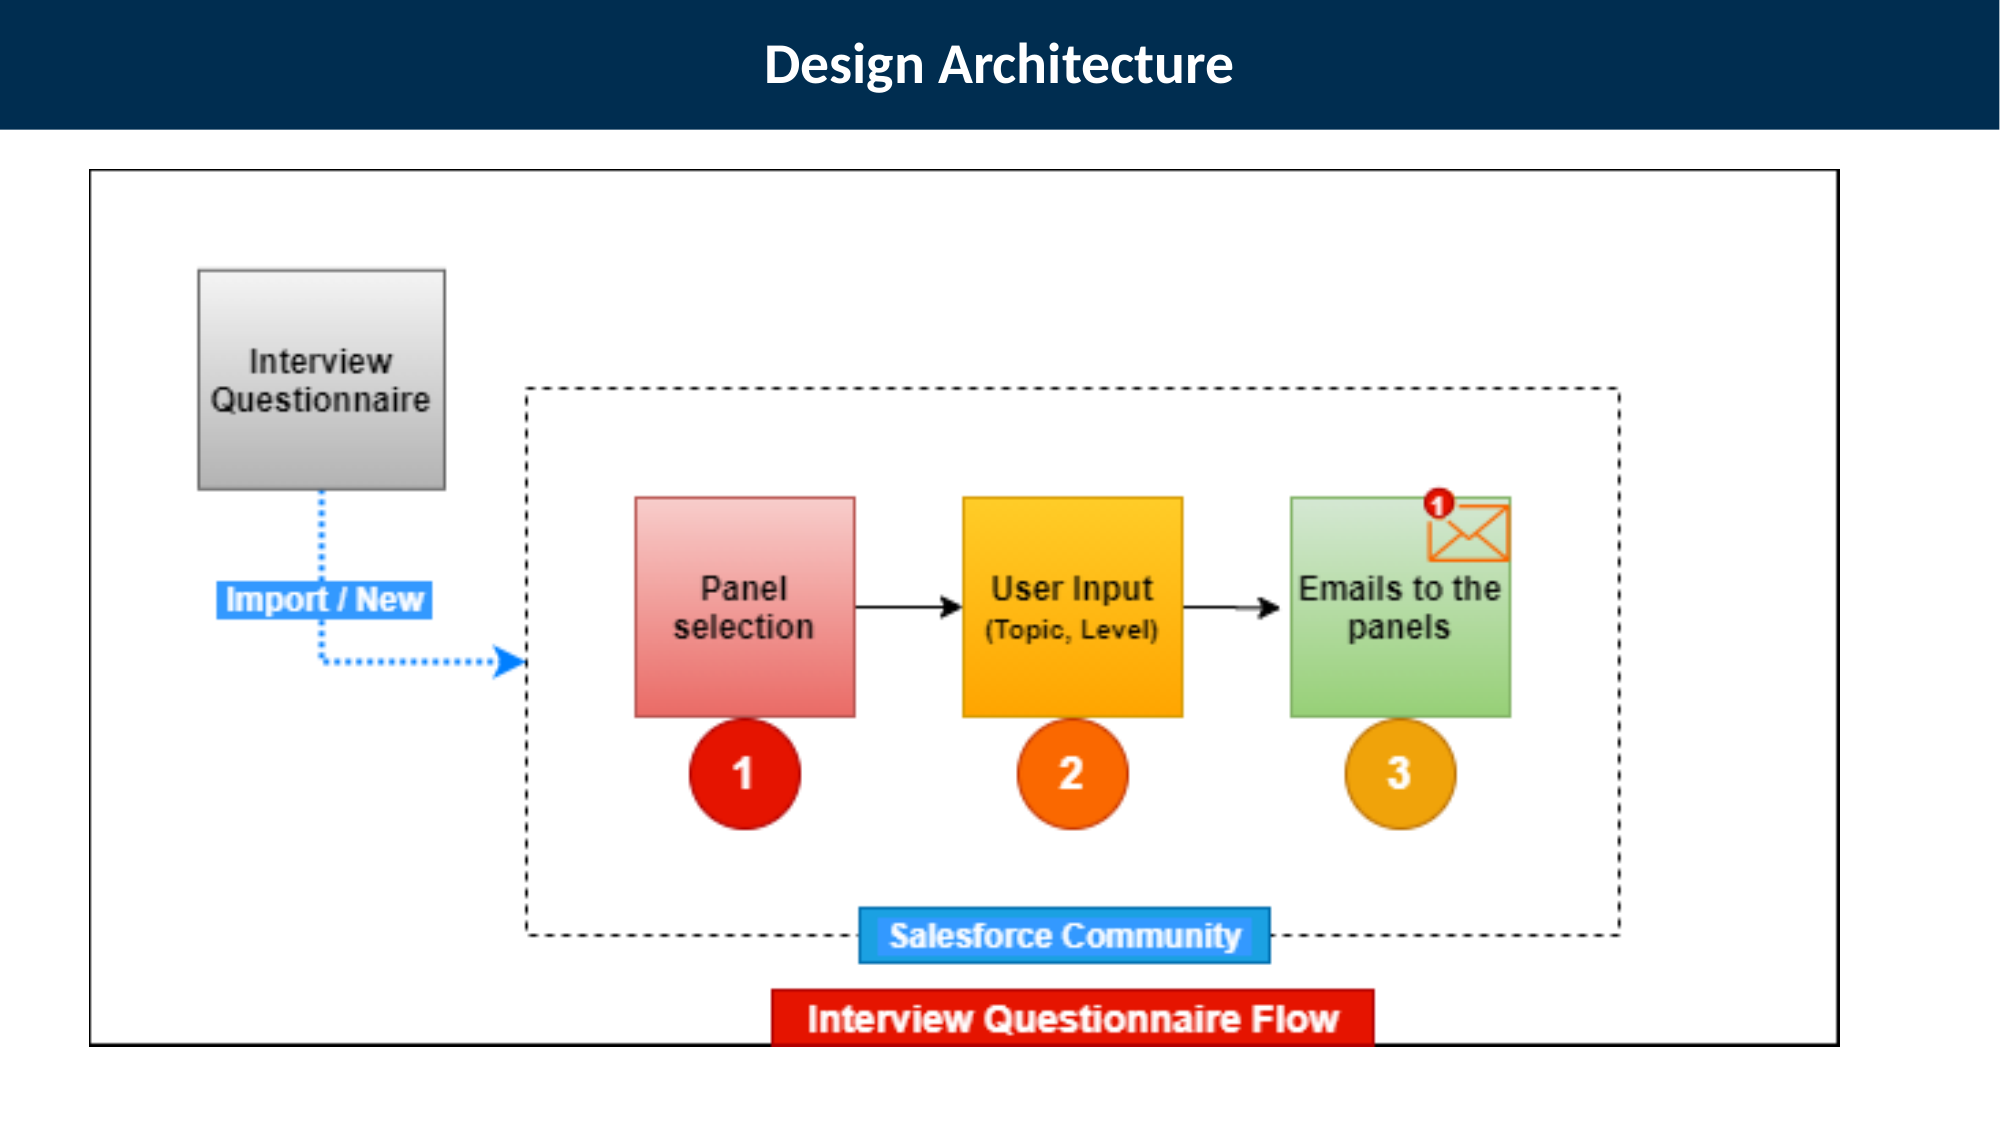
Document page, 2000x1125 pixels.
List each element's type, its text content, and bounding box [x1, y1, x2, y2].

picture [89, 169, 1840, 1047]
title Design Architecture [0, 18, 2000, 103]
